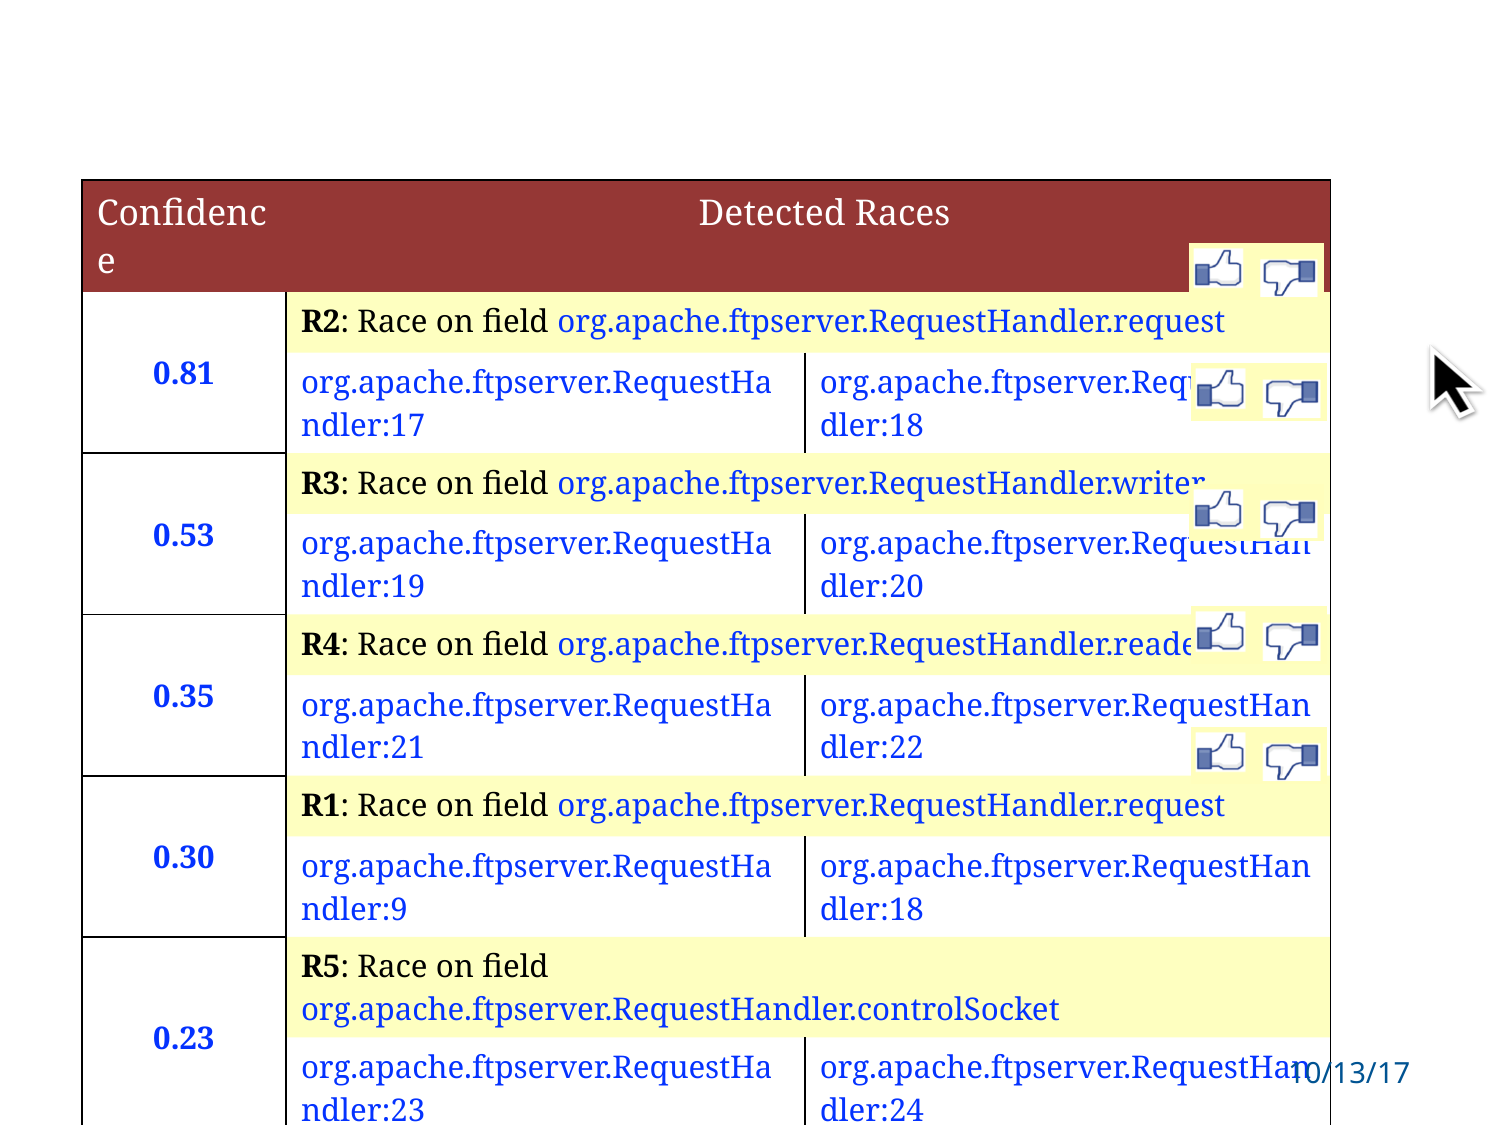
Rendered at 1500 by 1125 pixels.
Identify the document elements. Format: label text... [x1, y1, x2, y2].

table_cell org.apache.ftpserver.RequestHandler:22 [806, 675, 1183, 776]
table_cell R3: Race on field org.apache.ftpserver.RequestHandler.writer [287, 453, 1183, 514]
picture [1416, 334, 1492, 430]
table_cell org.apache.ftpserver.RequestHandler:18 [806, 353, 1183, 453]
table_cell 0.53 [83, 454, 285, 614]
table_cell org.apache.ftpserver.RequestHandler:24 [806, 1037, 1330, 1125]
table_cell org.apache.ftpserver.RequestHandler:21 [287, 675, 804, 776]
table_header Confidence [83, 181, 286, 292]
table_cell R2: Race on field org.apache.ftpserver.RequestHandler.request [287, 292, 1183, 353]
table_header Detected Races [286, 181, 1330, 292]
table_cell R5: Race on field org.apache.ftpserver.RequestHandler.controlSocket [287, 937, 1330, 1037]
slide_number 40 [100, 1046, 235, 1107]
table_cell org.apache.ftpserver.RequestHandler:23 [287, 1037, 804, 1125]
table_cell org.apache.ftpserver.RequestHandler:9 [287, 836, 804, 937]
table_cell org.apache.ftpserver.RequestHandler:20 [806, 514, 1183, 614]
table_cell 0.81 [83, 292, 285, 452]
table_cell R1: Race on field org.apache.ftpserver.RequestHandler.request [287, 776, 1330, 836]
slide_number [1050, 1046, 1426, 1107]
table_cell 0.35 [83, 615, 285, 775]
table_cell 0.23 [83, 938, 285, 1125]
table_cell org.apache.ftpserver.RequestHandler:17 [287, 353, 804, 453]
table_cell org.apache.ftpserver.RequestHandler:19 [287, 514, 804, 614]
table_cell org.apache.ftpserver.RequestHandler:18 [806, 836, 1330, 937]
table_cell R4: Race on field org.apache.ftpserver.RequestHandler.reader [287, 614, 1183, 675]
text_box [1189, 242, 1327, 784]
table_cell 0.30 [83, 777, 285, 936]
